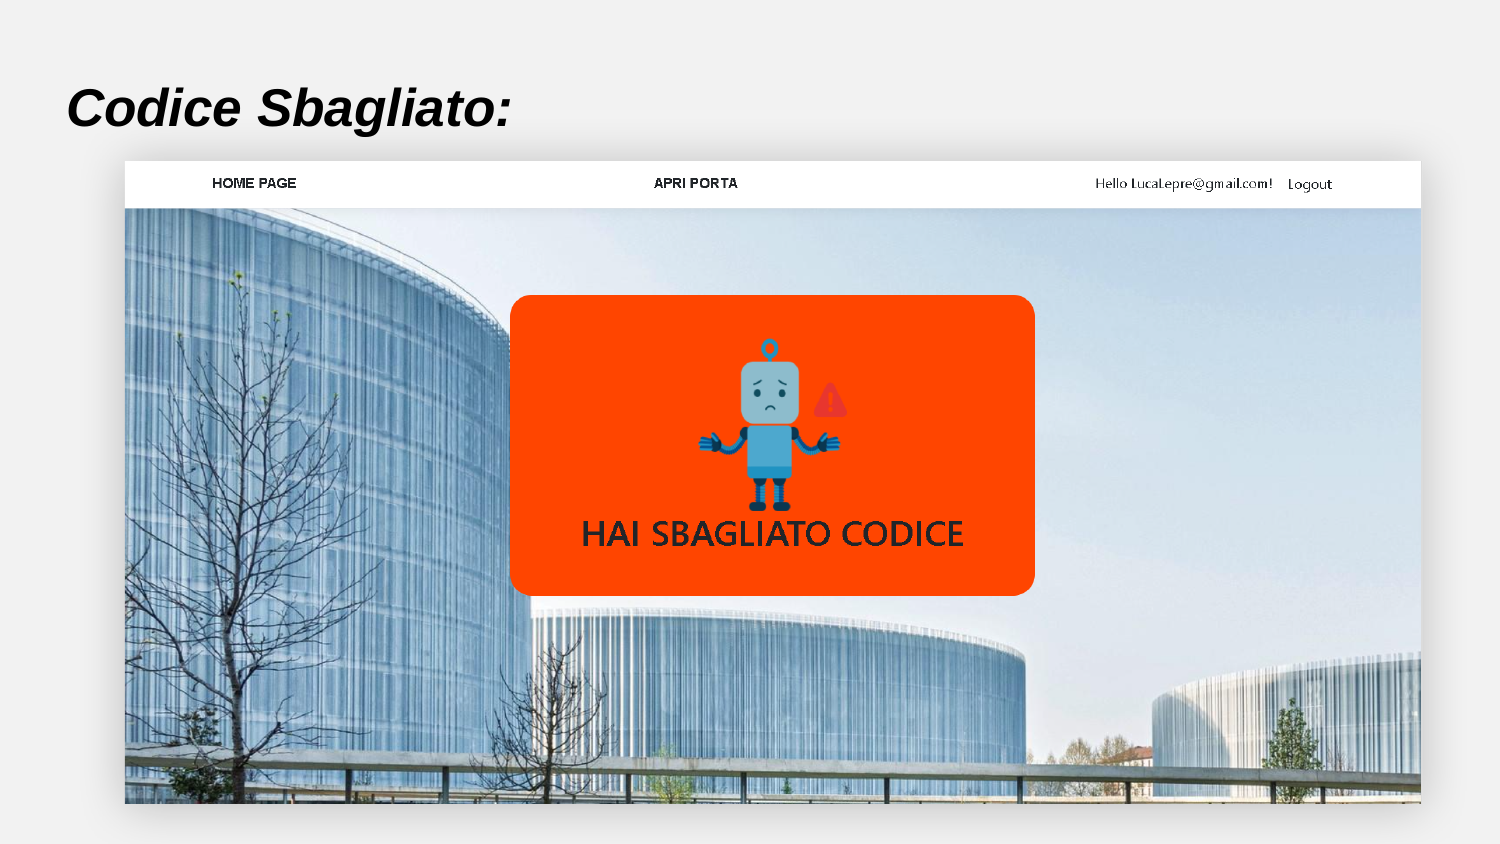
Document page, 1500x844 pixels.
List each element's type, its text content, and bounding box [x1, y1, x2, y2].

picture [124, 161, 1423, 804]
title Codice Sbagliato: [51, 58, 1449, 153]
